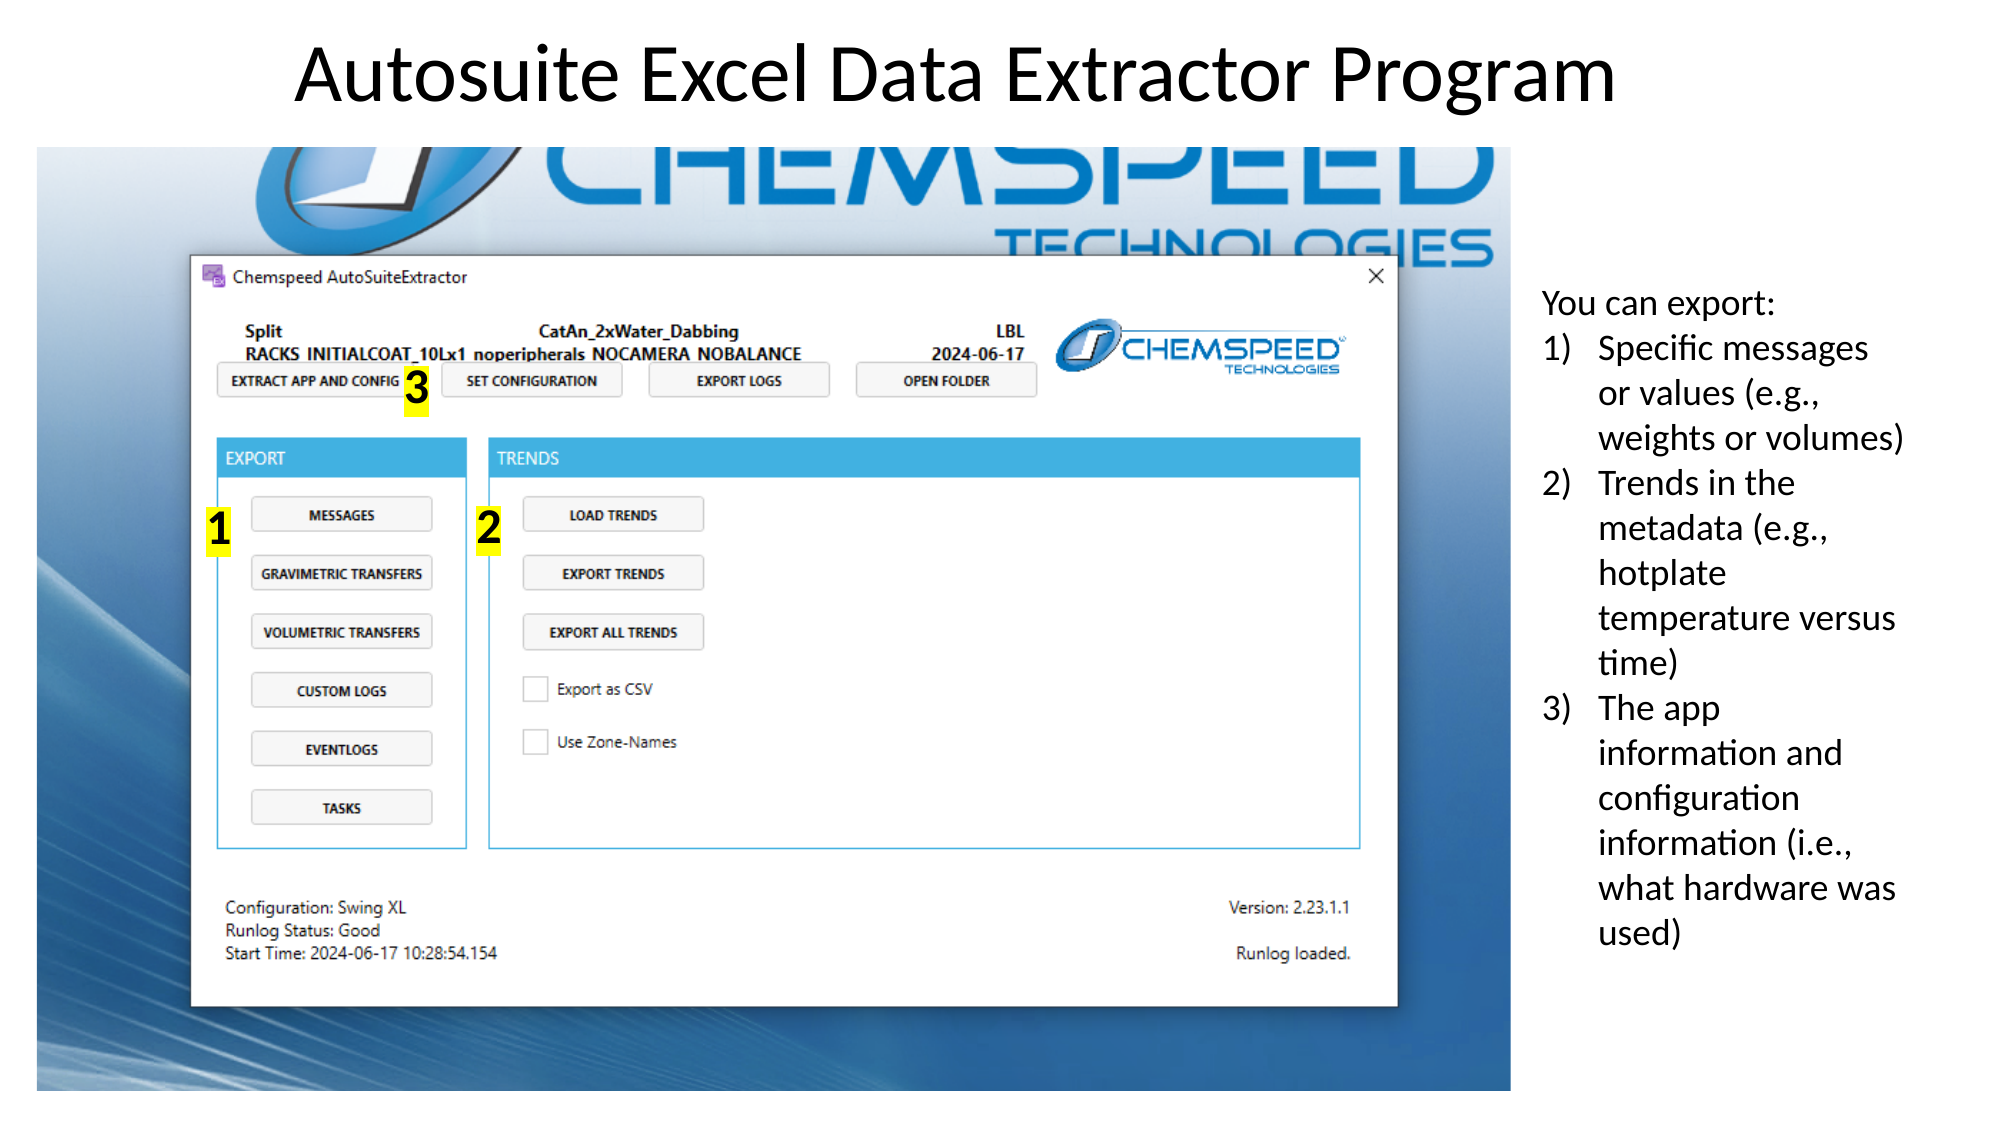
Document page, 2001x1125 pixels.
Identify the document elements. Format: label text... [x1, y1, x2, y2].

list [36, 147, 1511, 1091]
text_box You can export: Specific messages or values (e.g., weights or volumes) Trends in the metadata (e.g., hotplate temperature versus time) The app information and configuration information (i.e., what hardware was used) [1527, 271, 1924, 961]
text_box Autosuite Excel Data Extractor Program [279, 10, 1706, 126]
